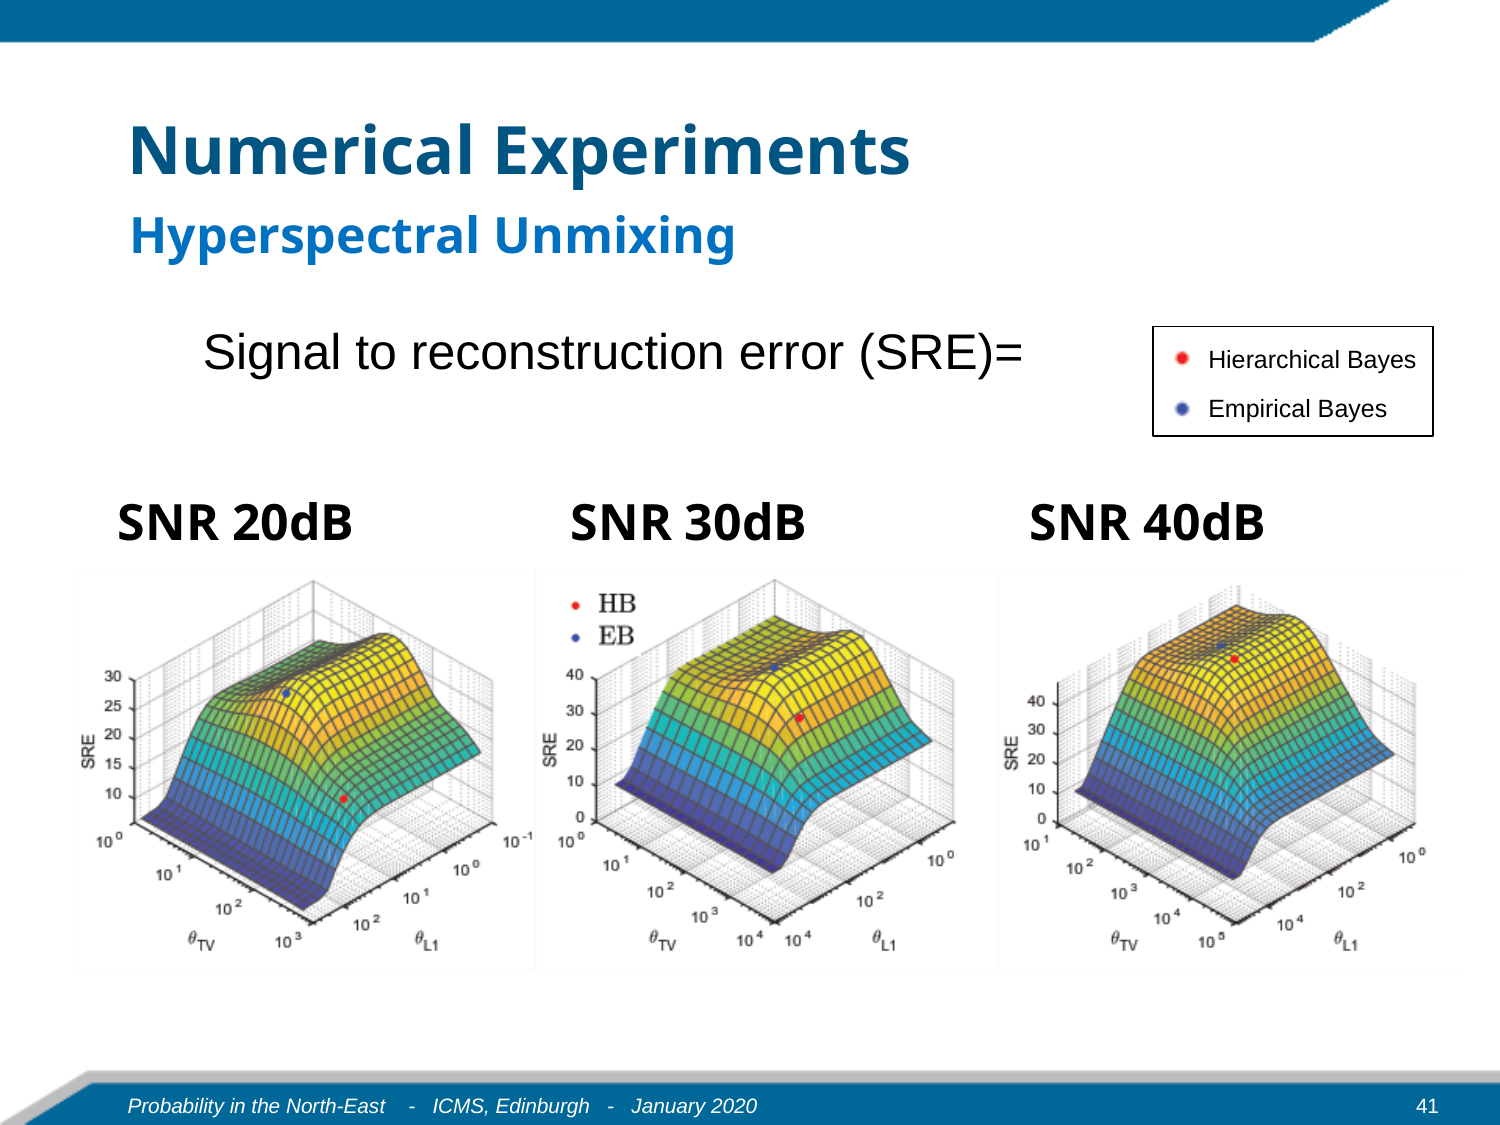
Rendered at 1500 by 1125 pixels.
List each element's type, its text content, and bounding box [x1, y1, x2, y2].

text_box SNR 40dB [1015, 483, 1282, 545]
title Numerical Experiments [112, 99, 1388, 230]
text_box SNR 20dB [103, 483, 370, 545]
text_box Hyperspectral Unmixing [114, 196, 1290, 272]
text_box SNR 30dB [556, 483, 822, 545]
picture [0, 0, 1500, 1125]
slide_number 41 [1401, 1075, 1500, 1125]
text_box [1152, 326, 1434, 437]
